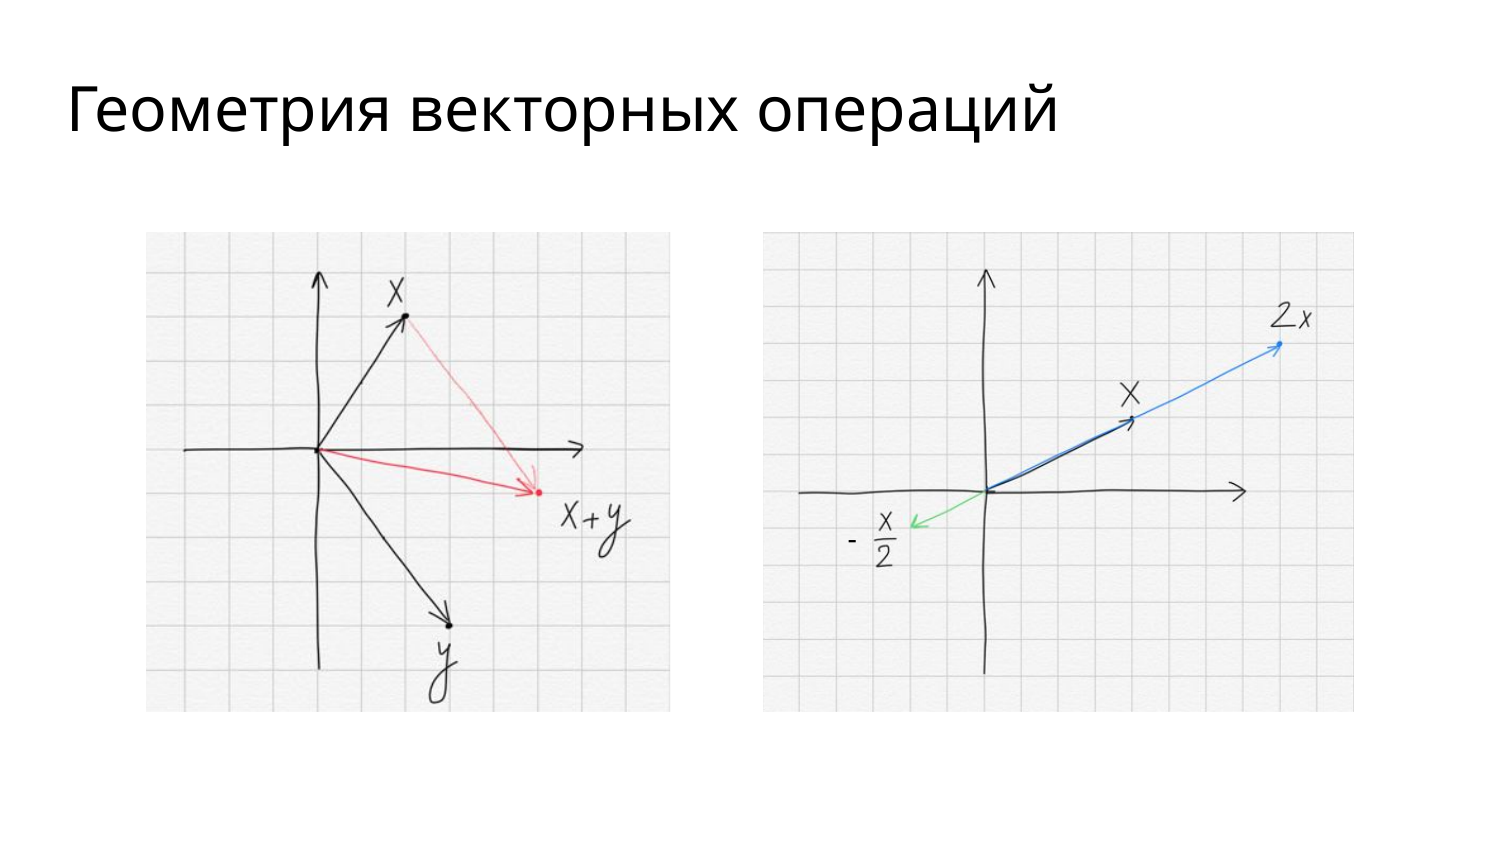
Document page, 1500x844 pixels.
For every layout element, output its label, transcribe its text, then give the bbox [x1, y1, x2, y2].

picture [145, 232, 671, 712]
title Геометрия векторных операций [51, 54, 1449, 149]
picture [762, 232, 1355, 712]
